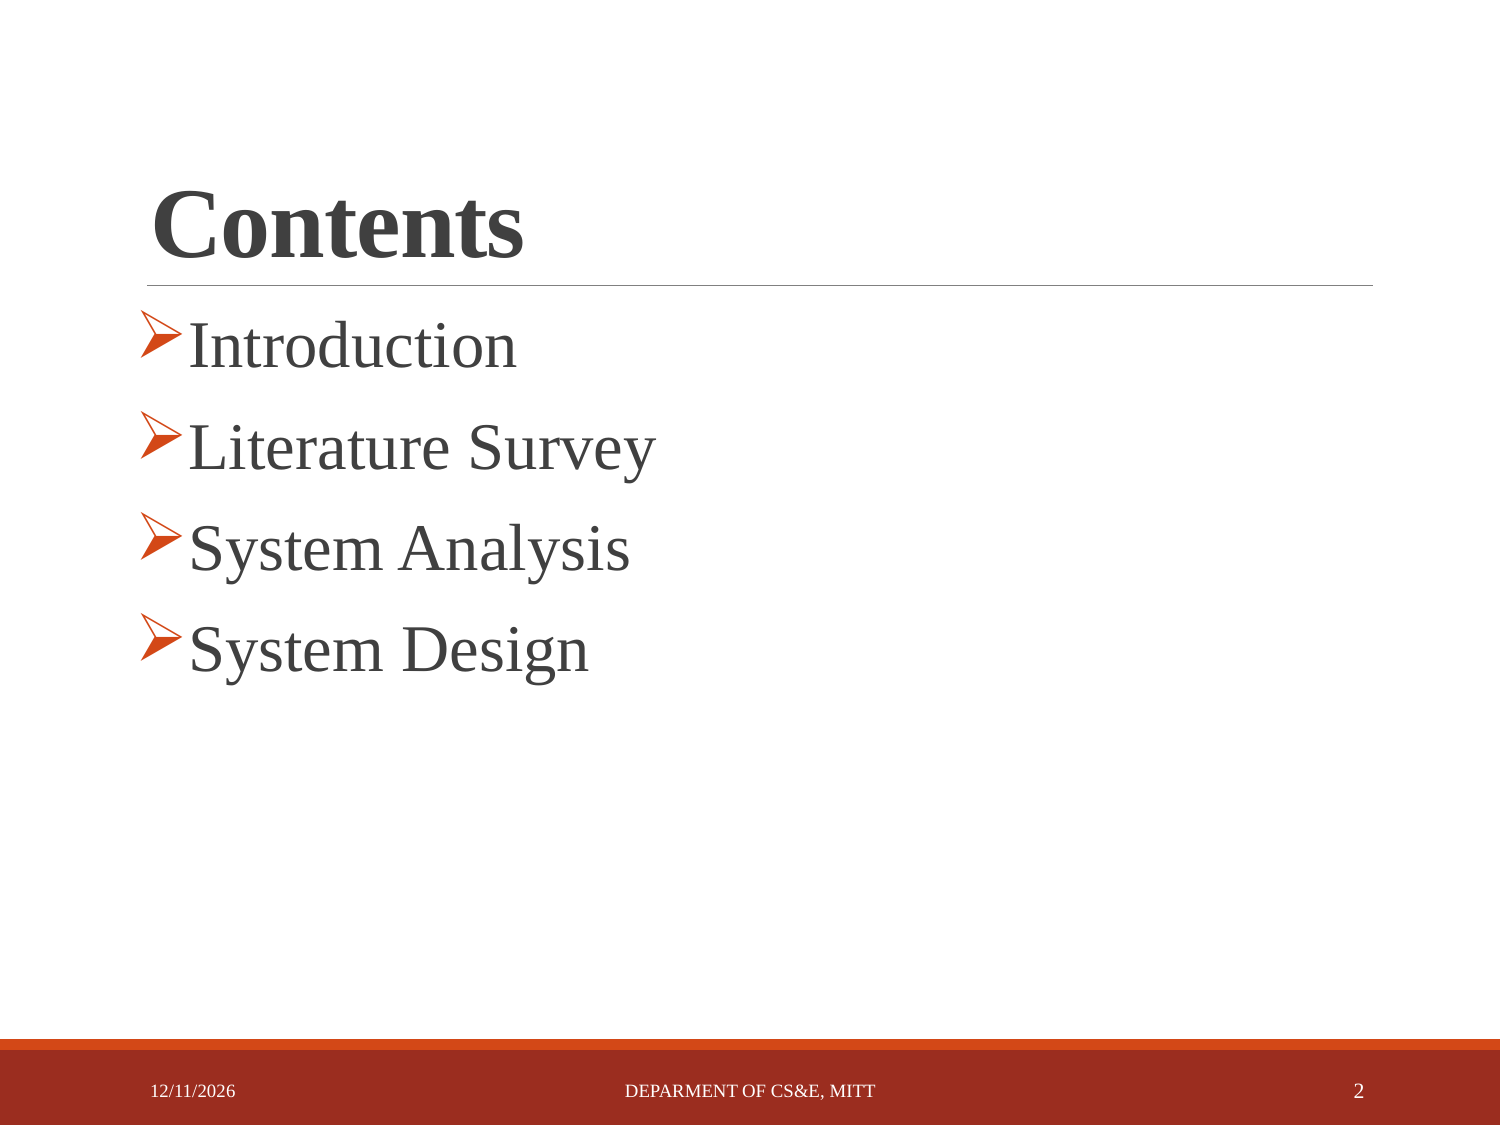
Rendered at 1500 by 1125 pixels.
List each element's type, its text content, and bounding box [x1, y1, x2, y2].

title Contents [135, 47, 1373, 285]
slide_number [135, 1059, 440, 1120]
slide_number 2 [1218, 1059, 1380, 1120]
list Introduction Literature Survey System Analysis System Design [135, 302, 1373, 963]
footer DEPARMENT OF CS&E, MITT [453, 1059, 1047, 1120]
